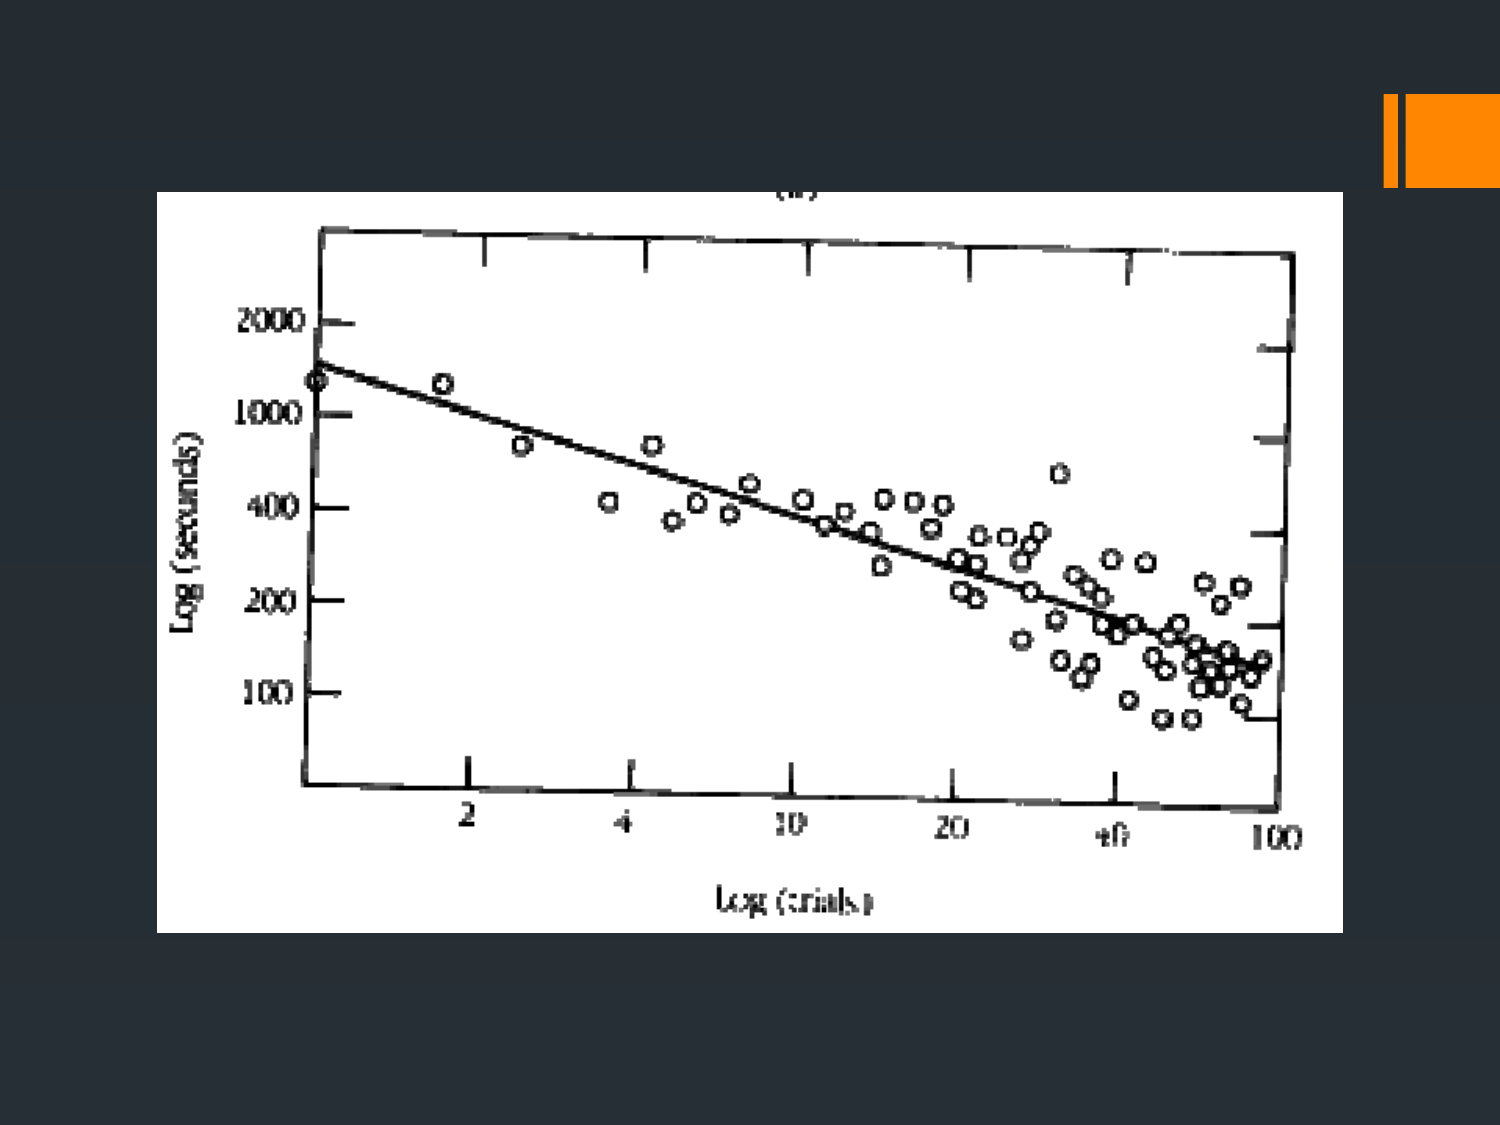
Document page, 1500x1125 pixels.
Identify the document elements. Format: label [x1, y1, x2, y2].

picture [157, 191, 1343, 934]
